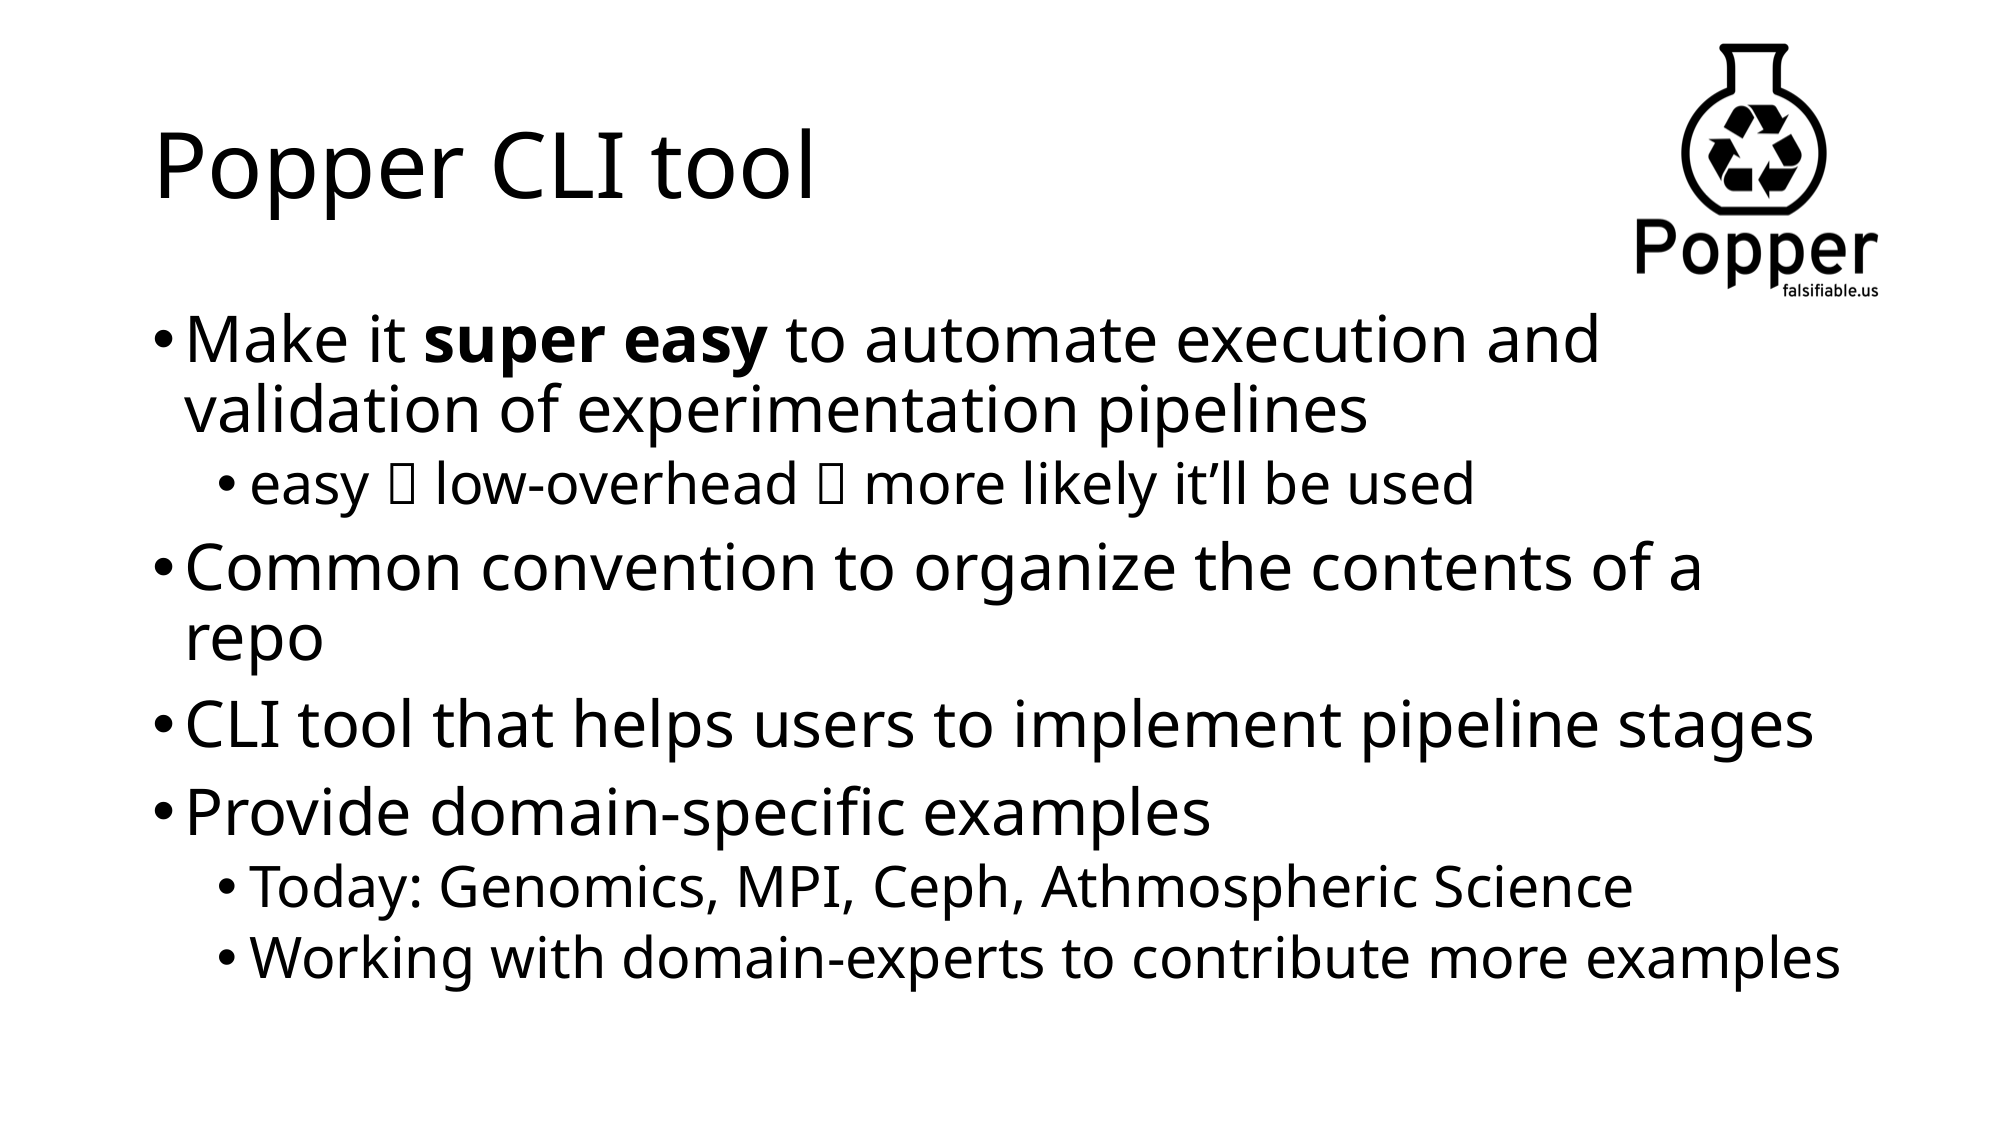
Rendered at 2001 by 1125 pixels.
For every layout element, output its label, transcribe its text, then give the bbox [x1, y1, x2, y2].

list Make it super easy to automate execution and validation of experimentation pipelines easy  low-overhead  more likely it’ll be used Common convention to organize the contents of a repo CLI tool that helps users to implement pipeline stages Provide domain-specific examples Today: Genomics, MPI, Ceph, Athmospheric Science Working with domain-experts to contribute more examples [137, 299, 1863, 1064]
picture [1617, 38, 1893, 319]
title Popper CLI tool [137, 59, 1617, 278]
